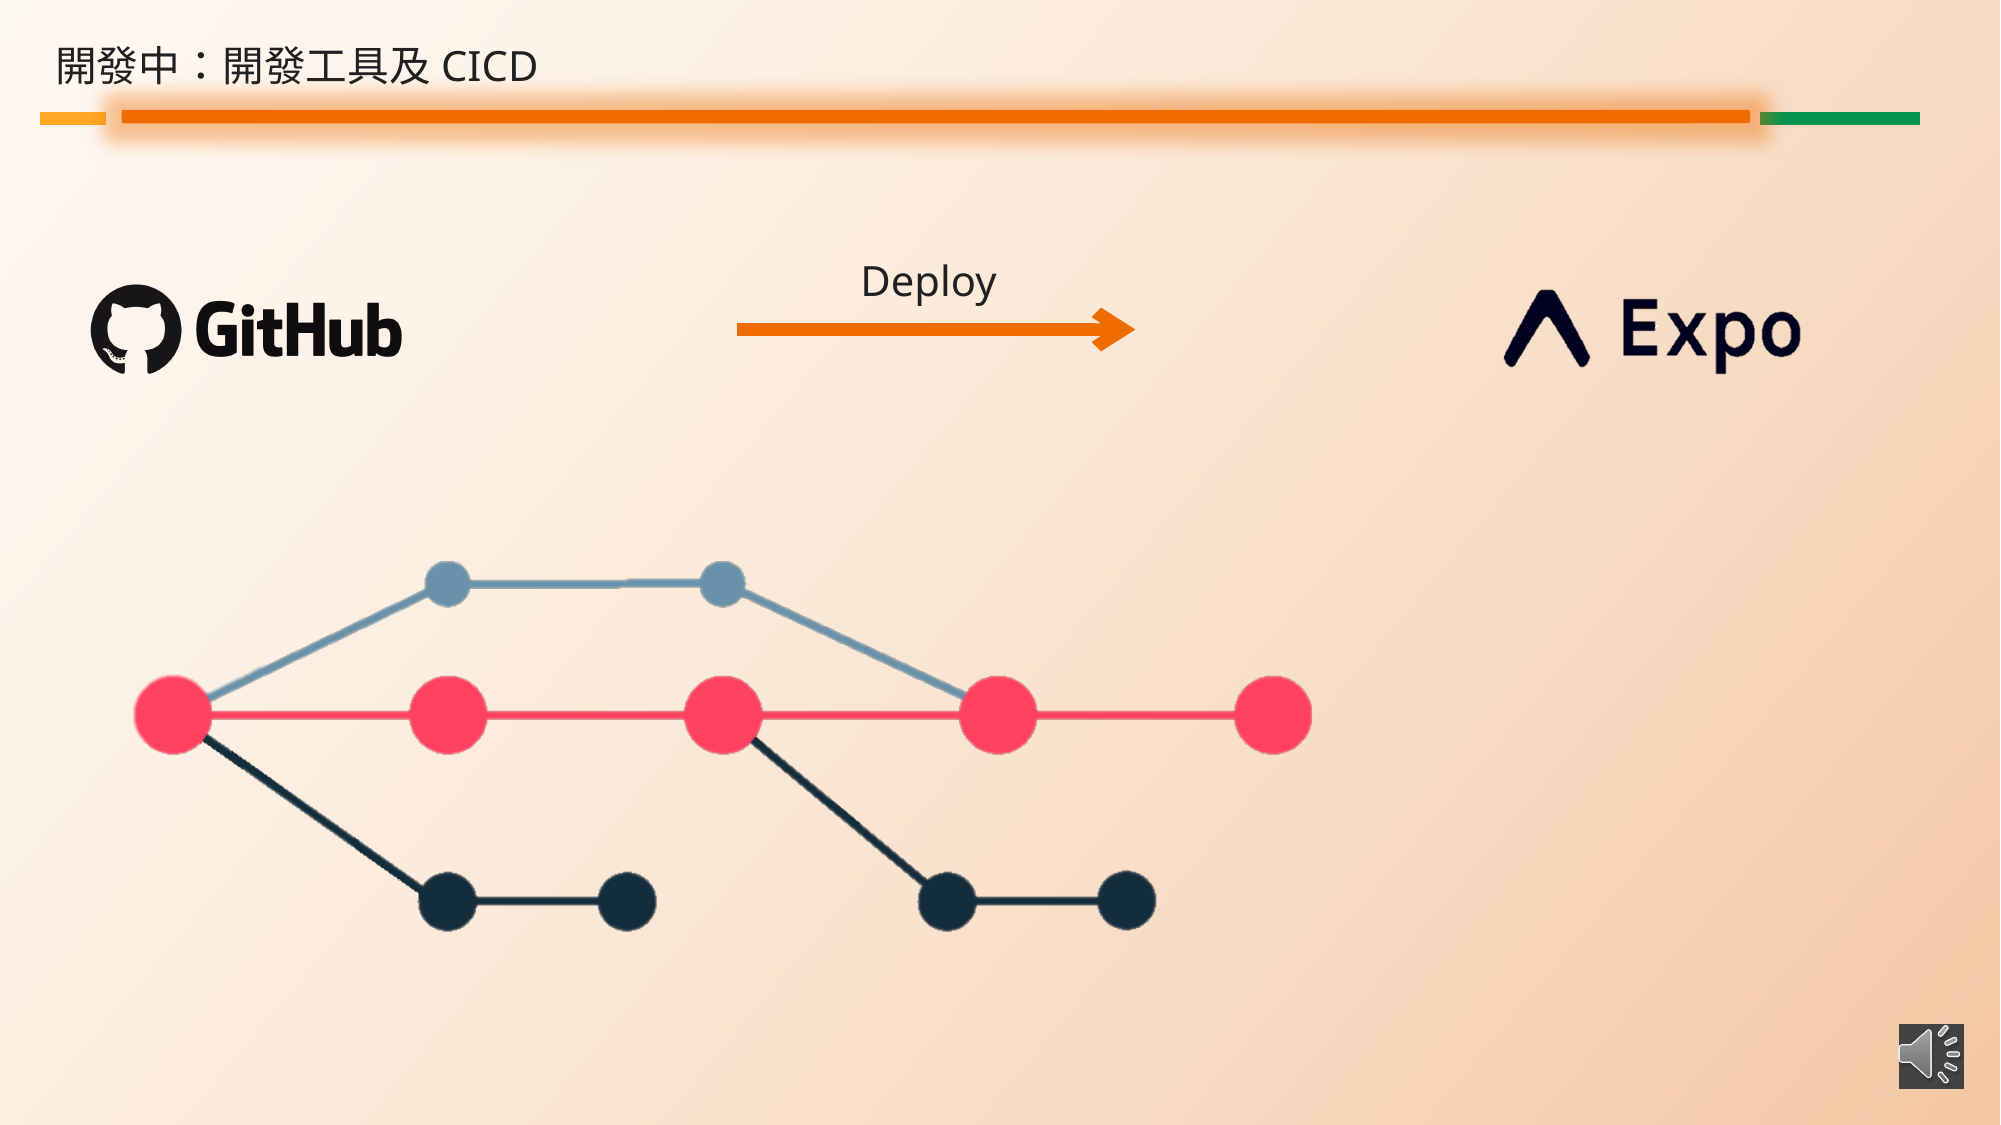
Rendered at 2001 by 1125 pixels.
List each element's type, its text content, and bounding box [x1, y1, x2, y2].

text_box [120, 108, 1752, 125]
picture [1897, 1022, 1965, 1090]
text_box Deploy [845, 240, 1027, 325]
title 開發中：開發工具及CICD [40, 26, 588, 110]
picture [0, 241, 1832, 1125]
